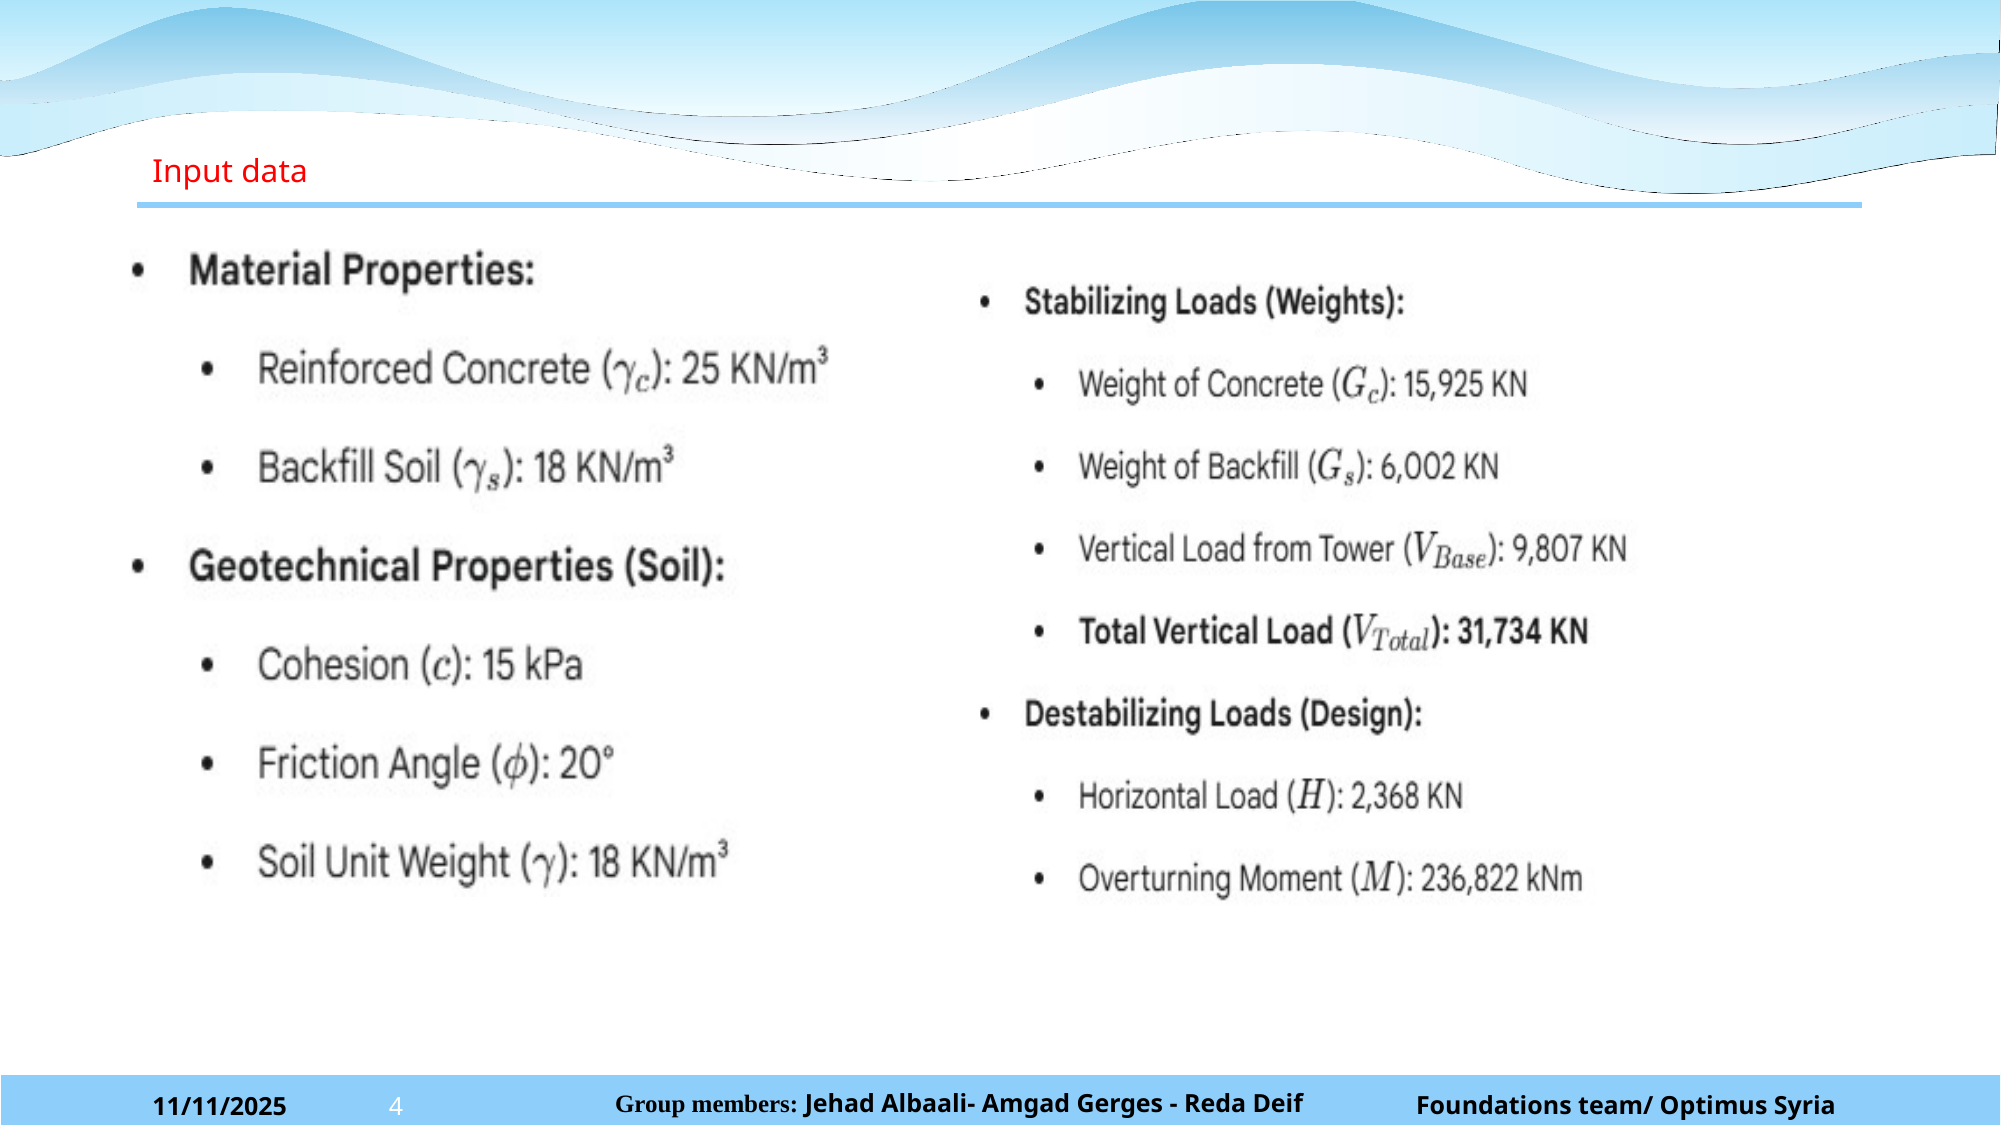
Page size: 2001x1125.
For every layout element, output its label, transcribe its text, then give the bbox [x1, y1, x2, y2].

text_box Group members: Jehad Albaali- Amgad Gerges - Reda Deif [460, 1079, 1459, 1125]
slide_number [137, 1075, 320, 1125]
title Input data [137, 147, 368, 198]
slide_number 4 [320, 1077, 473, 1125]
text_box Foundations team/ Optimus Syria [1390, 1074, 1863, 1125]
picture [77, 228, 1937, 929]
